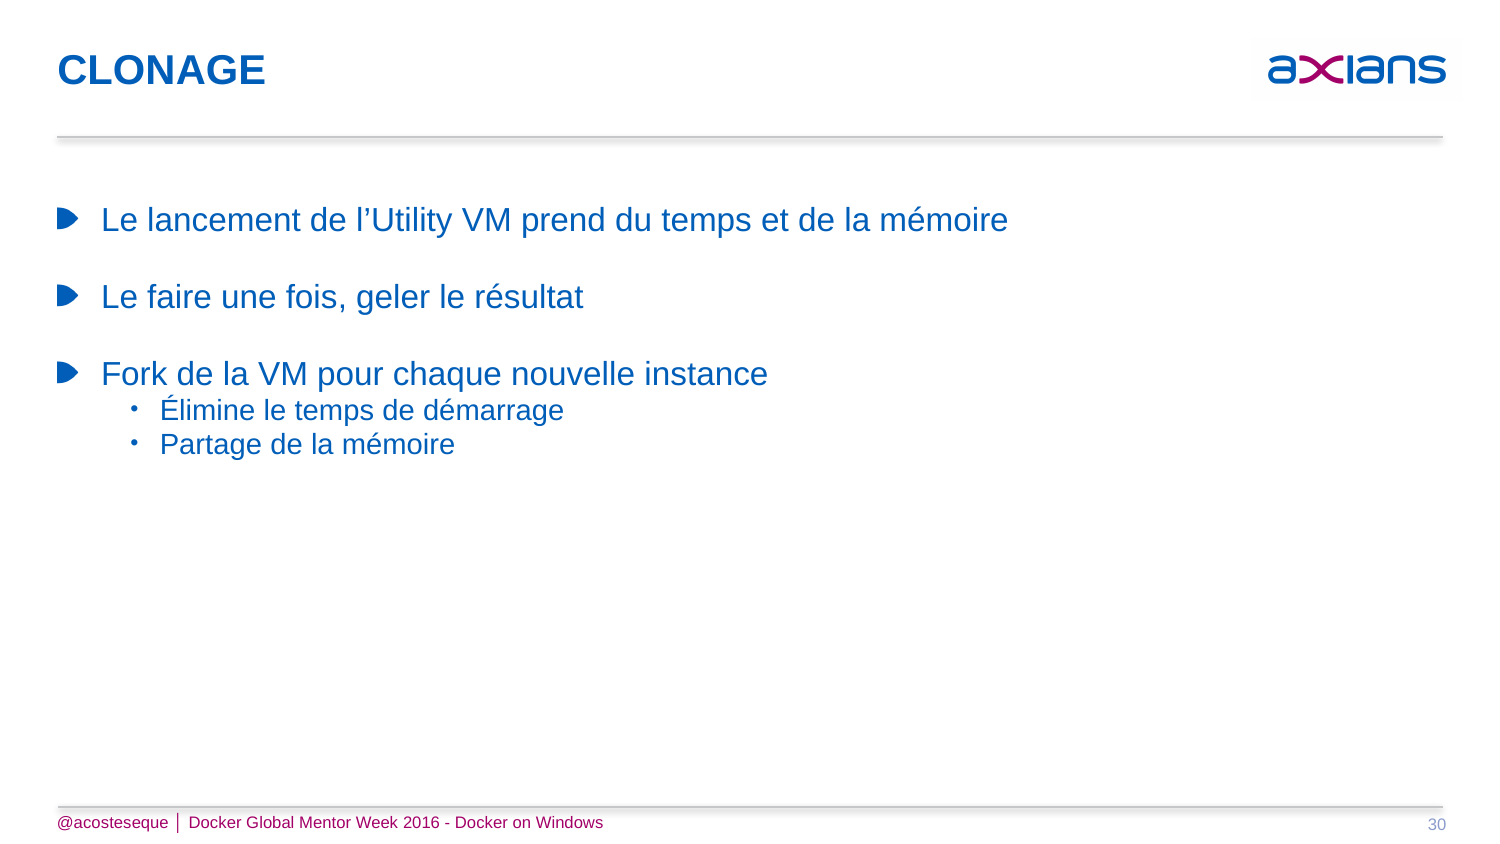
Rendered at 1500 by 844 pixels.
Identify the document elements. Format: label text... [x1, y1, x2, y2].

picture [57, 360, 79, 384]
footer @acosteseque │ Docker Global Mentor Week 2016 - Docker on Windows [42, 804, 876, 836]
picture [57, 206, 79, 230]
picture [57, 283, 79, 307]
list Le lancement de l’Utility VM prend du temps et de la mémoire Le faire une fois, geler le résultat Fork de la VM pour chaque nouvelle instance Élimine le temps de démarrage Partage de la mémoire [42, 198, 1446, 844]
picture [1269, 38, 1463, 101]
title Clonage [42, 0, 1269, 136]
